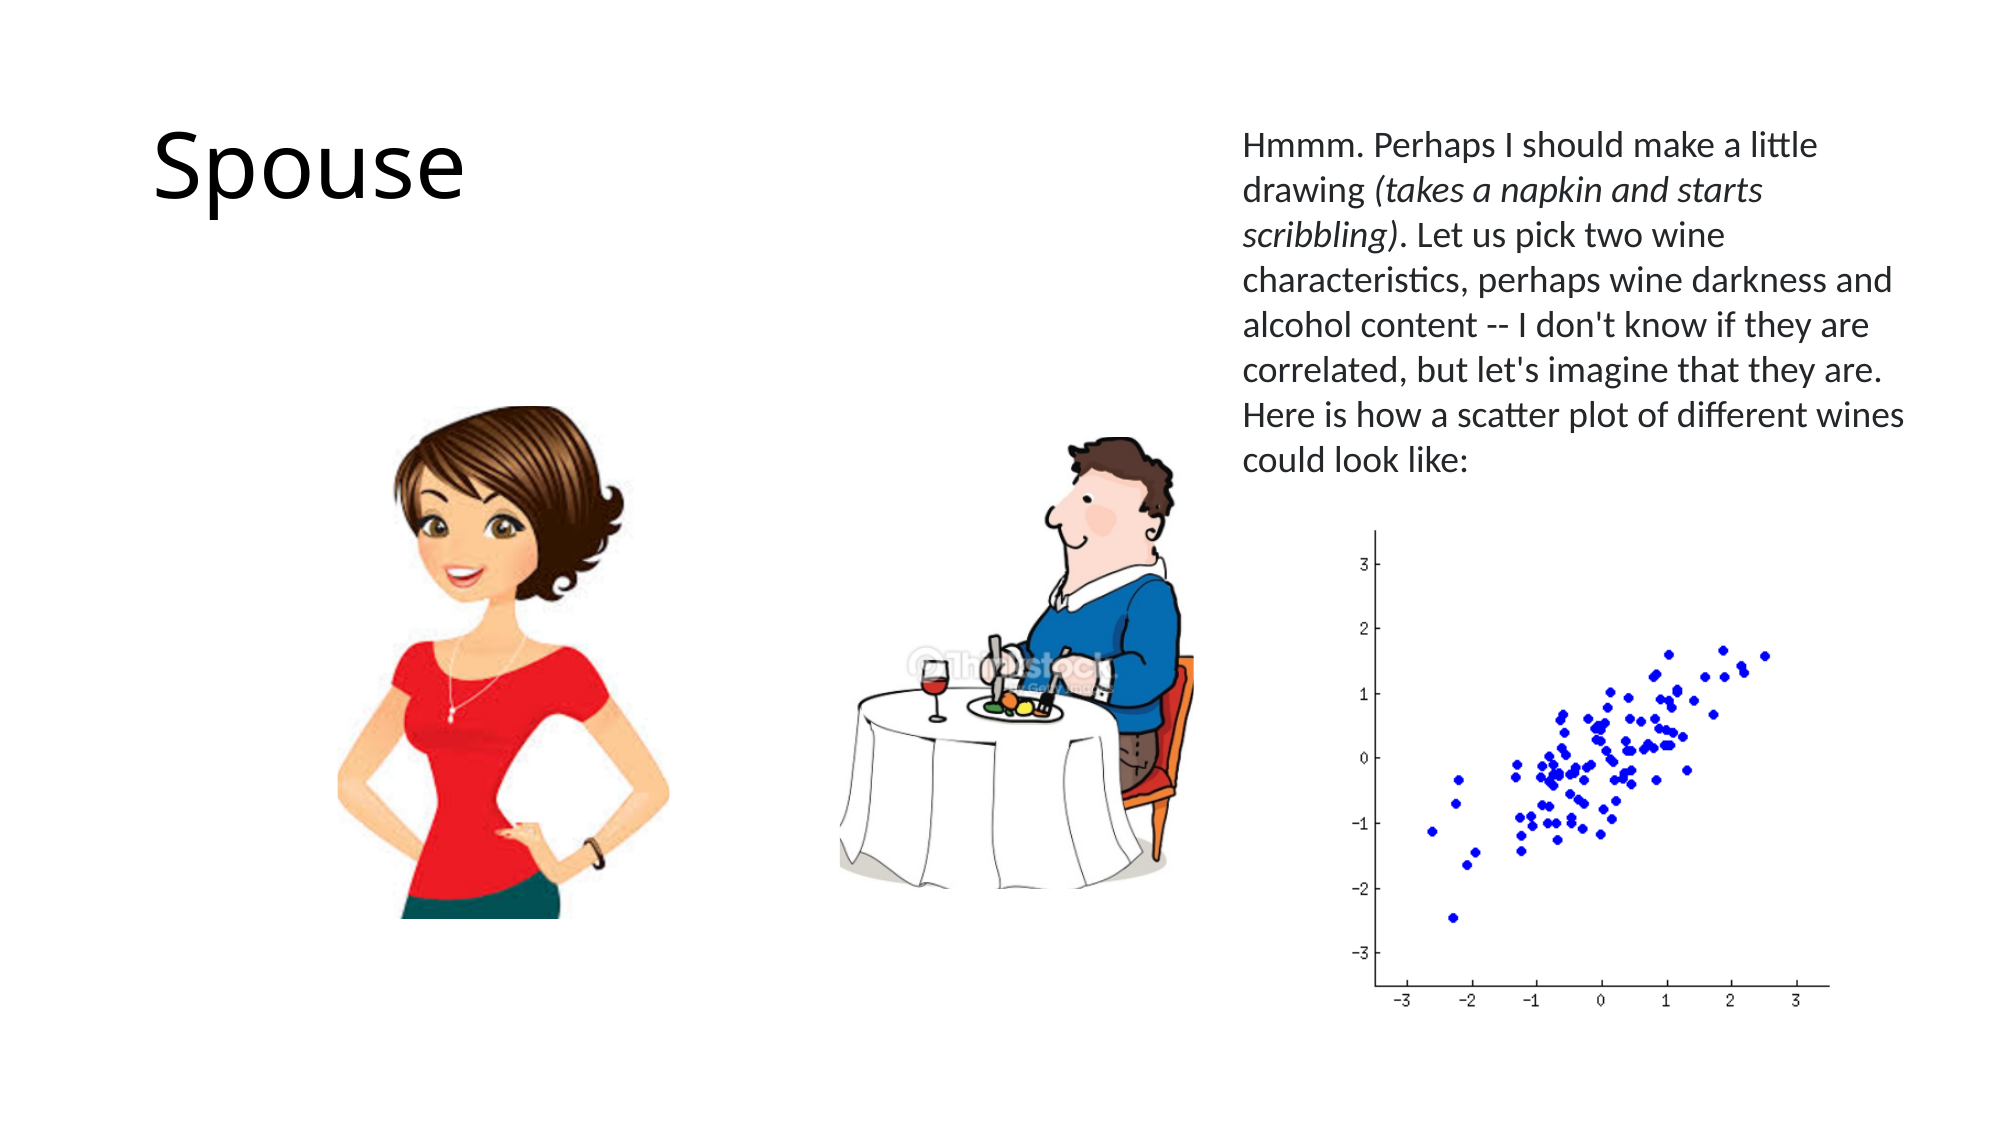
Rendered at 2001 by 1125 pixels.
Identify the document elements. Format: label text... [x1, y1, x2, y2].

title Spouse [137, 59, 1863, 278]
picture [1293, 490, 1883, 1048]
picture [337, 406, 670, 919]
picture [839, 437, 1194, 889]
text_box Hmmm. Perhaps I should make a little drawing (takes a napkin and starts scribbling). Let us pick two wine characteristics, perhaps wine darkness and alcohol content -- I don't know if they are correlated, but let's imagine that they are. Here is how a scatter plot of different wines could look like: [1227, 112, 1948, 487]
